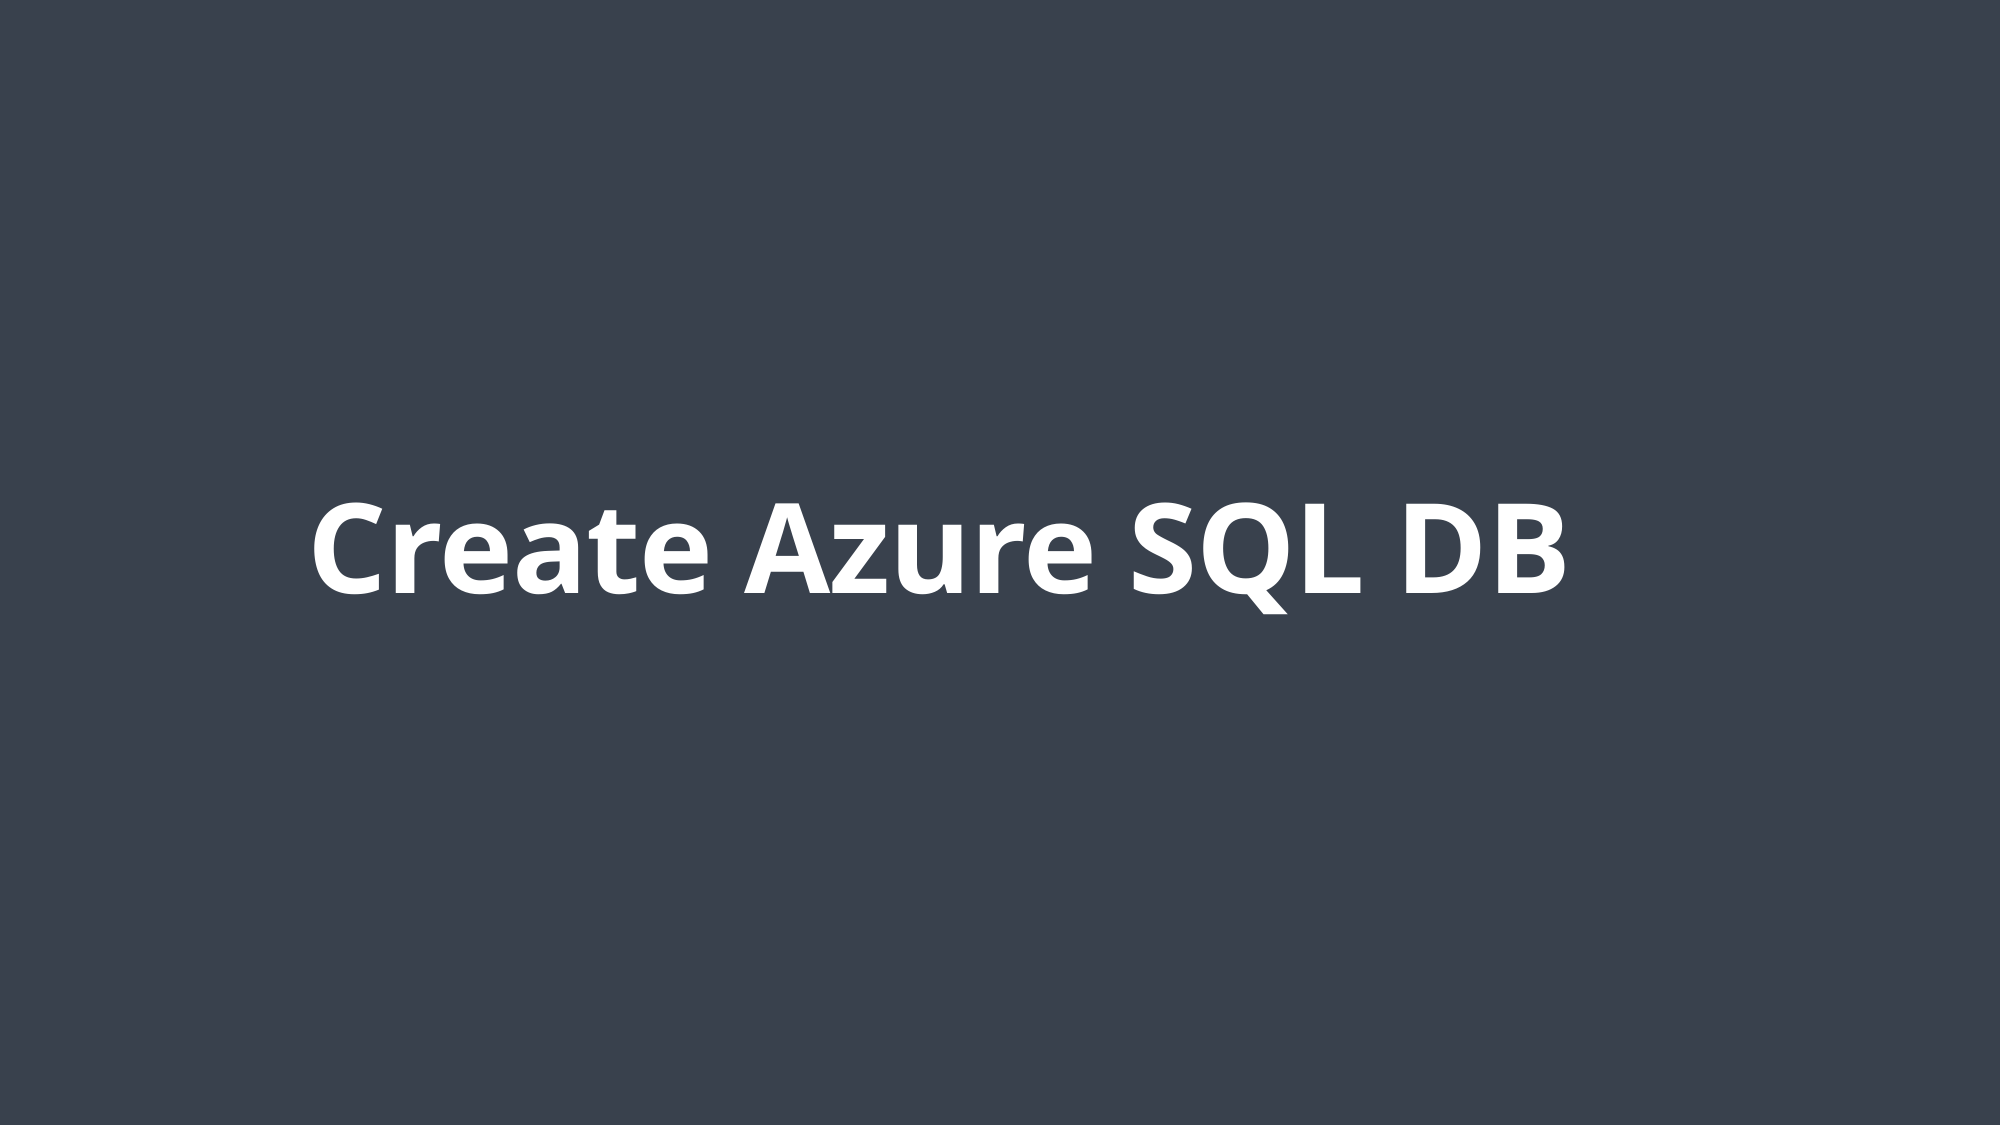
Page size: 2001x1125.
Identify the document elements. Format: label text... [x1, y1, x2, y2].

title Create Azure SQL DB [135, 230, 1744, 629]
